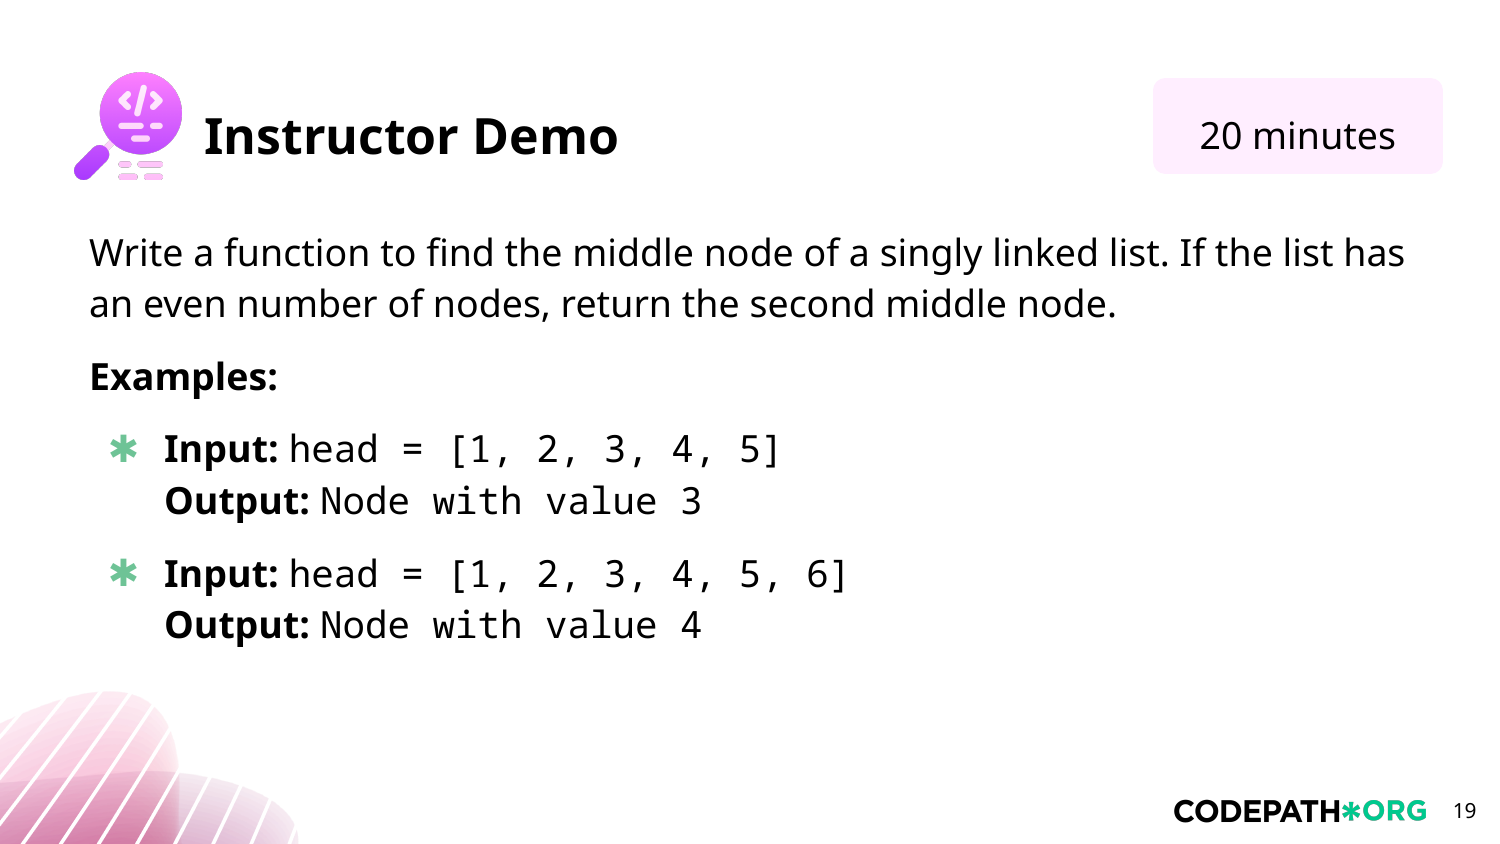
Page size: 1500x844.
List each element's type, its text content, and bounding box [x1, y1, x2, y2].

picture [0, 670, 360, 844]
picture [1173, 799, 1401, 823]
picture [74, 72, 182, 180]
list Write a function to find the middle node of a singly linked list. If the list has an even number of nodes, return the second middle node. Examples: Input: head = [1, 2, 3, 4, 5] Output: Node with value 3 Input: head = [1, 2, 3, 4, 5, 6] Output: Node with value 4 [74, 206, 1426, 758]
subtitle 20 minutes [1153, 78, 1443, 174]
slide_number ‹#› [1401, 786, 1492, 837]
